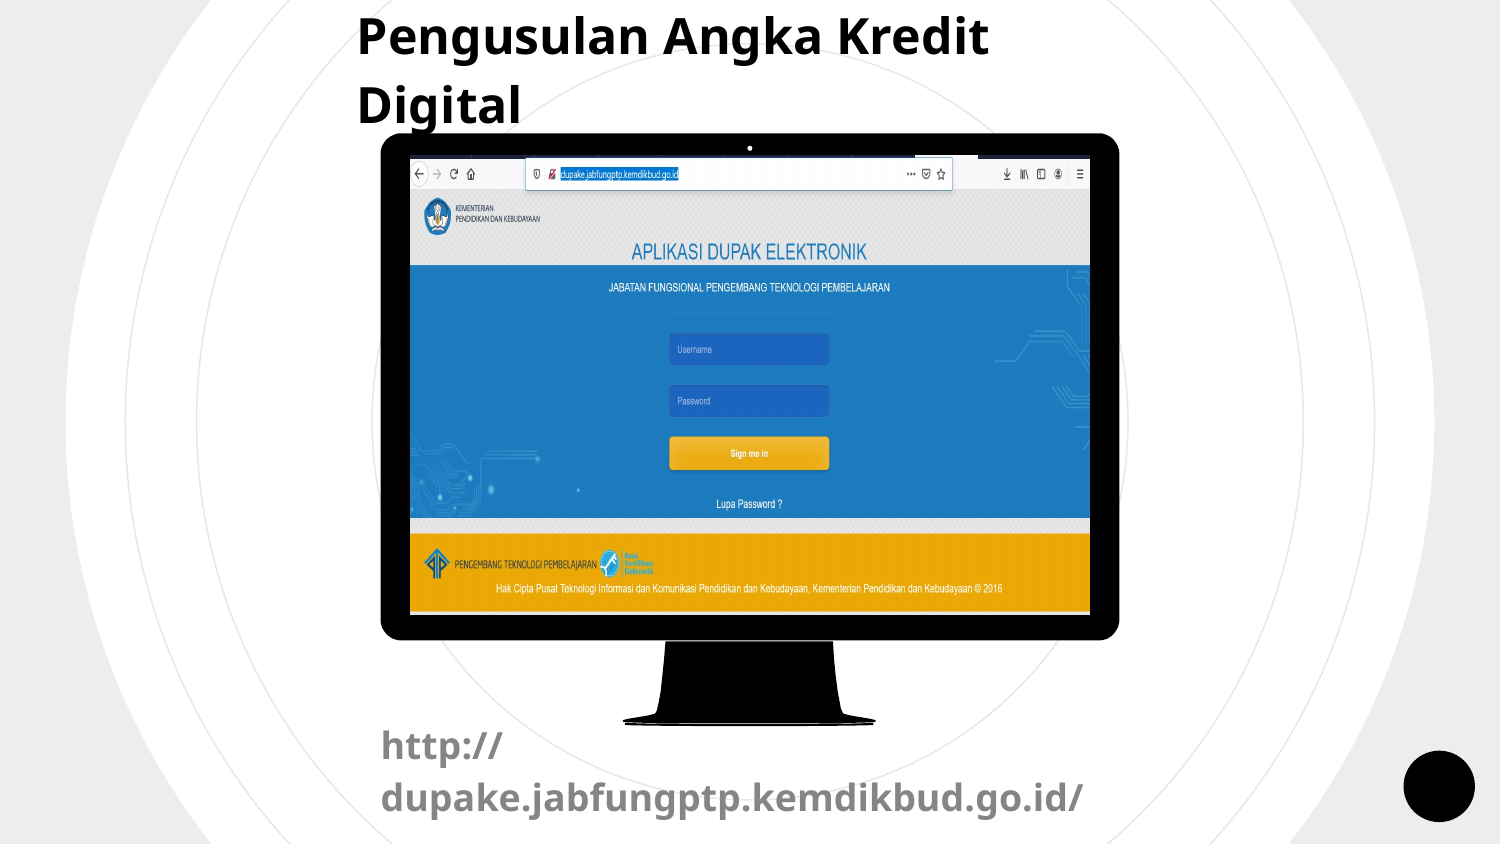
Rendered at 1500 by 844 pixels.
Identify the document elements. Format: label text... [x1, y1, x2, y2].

list http://dupake.jabfungptp.kemdikbud.go.id/ [365, 726, 1165, 809]
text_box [380, 133, 1120, 727]
slide_number 60 [1403, 750, 1475, 823]
list Pengusulan Angka Kredit Digital [341, 16, 1158, 114]
